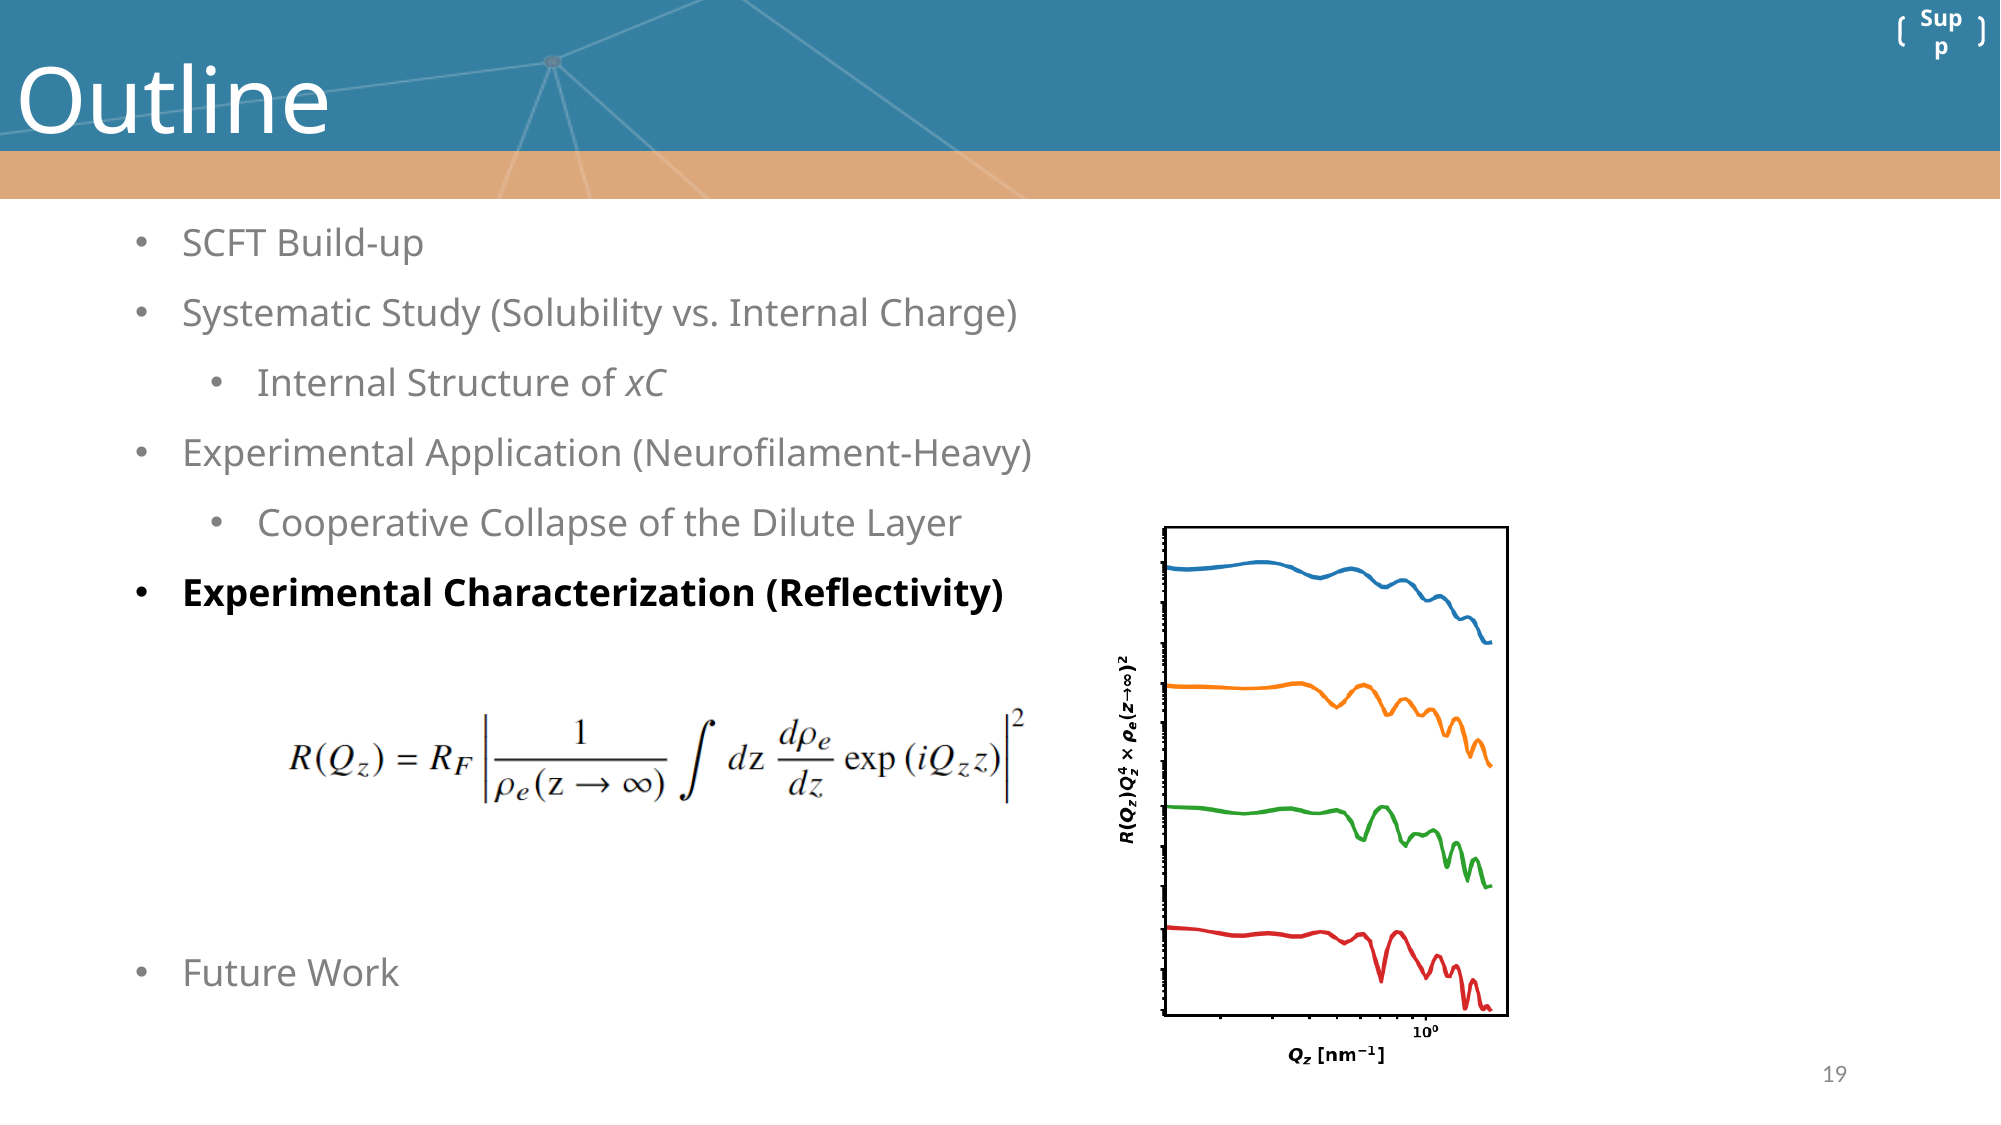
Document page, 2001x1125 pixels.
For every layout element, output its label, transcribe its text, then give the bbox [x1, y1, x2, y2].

text_box SCFT Build-up Systematic Study (Solubility vs. Internal Charge) Internal Structure of xC Experimental Application (Neurofilament-Heavy) Cooperative Collapse of the Dilute Layer Experimental Characterization (Reflectivity) [120, 211, 1141, 622]
slide_number 19 [1412, 1042, 1863, 1103]
picture [1110, 520, 1525, 1073]
picture [278, 701, 1028, 832]
picture [0, 151, 2000, 199]
title Outline [0, 22, 1725, 151]
text_box Future Work [120, 941, 1092, 1002]
